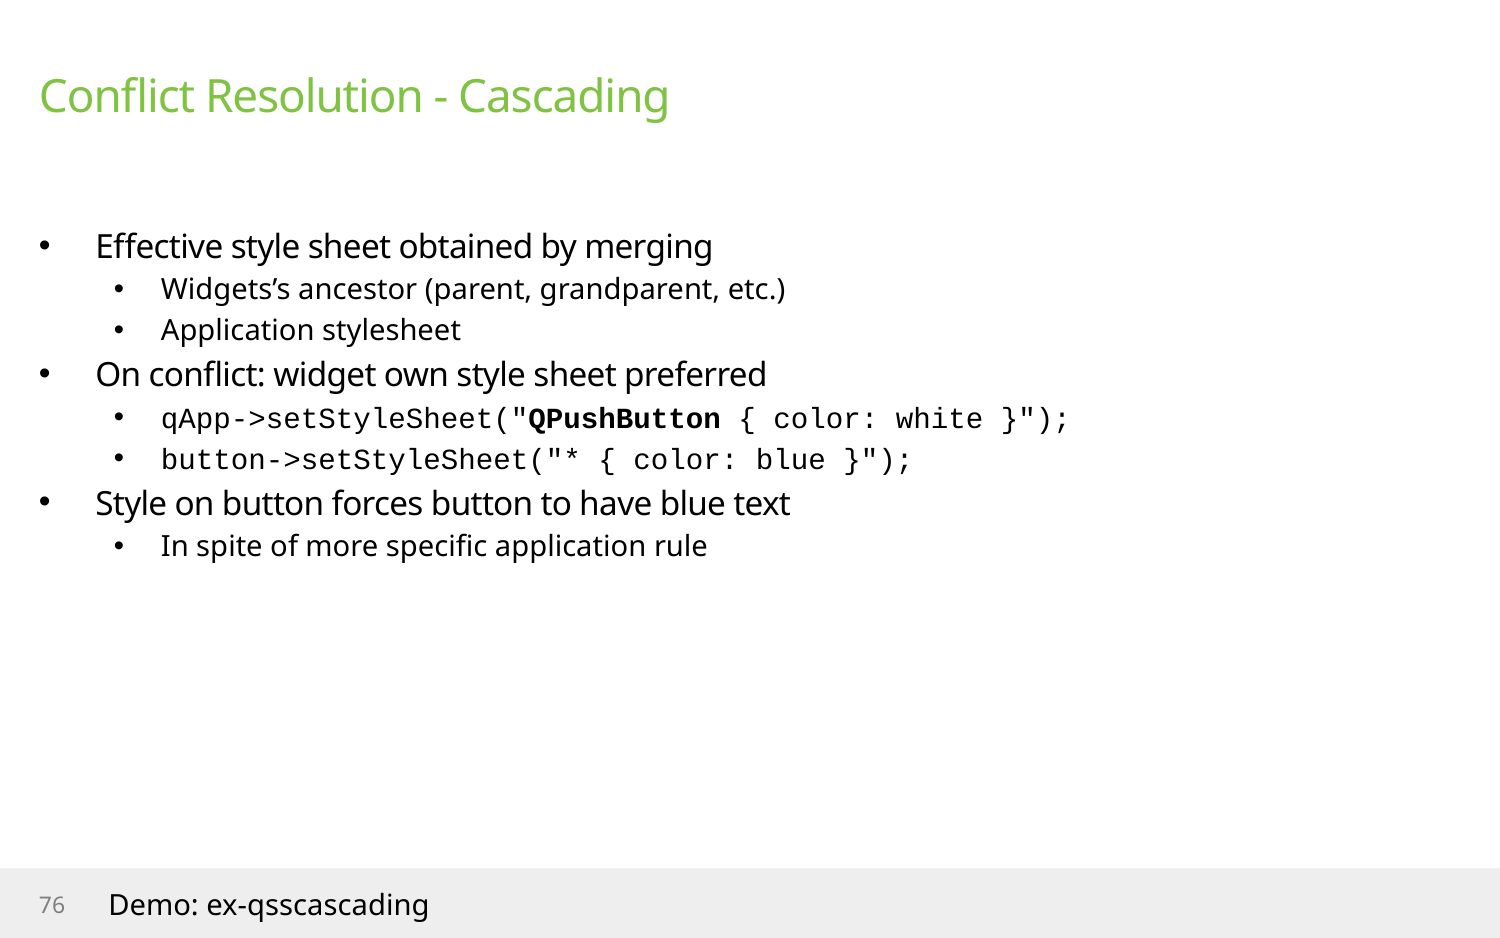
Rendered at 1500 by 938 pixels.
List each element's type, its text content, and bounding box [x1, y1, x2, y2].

title Conflict Resolution - Cascading [39, 66, 1052, 195]
text_box Demo: ex-qsscascading [93, 894, 795, 927]
list Effective style sheet obtained by merging Widgets’s ancestor (parent, grandparent, etc.) Application stylesheet On conflict: widget own style sheet preferred qApp->setStyleSheet("QPushButton { color: white }"); button->setStyleSheet("* { color: blue }"); Style on button forces button to have blue text In spite of more specific application rule [39, 224, 1471, 846]
slide_number 76 [39, 892, 410, 921]
